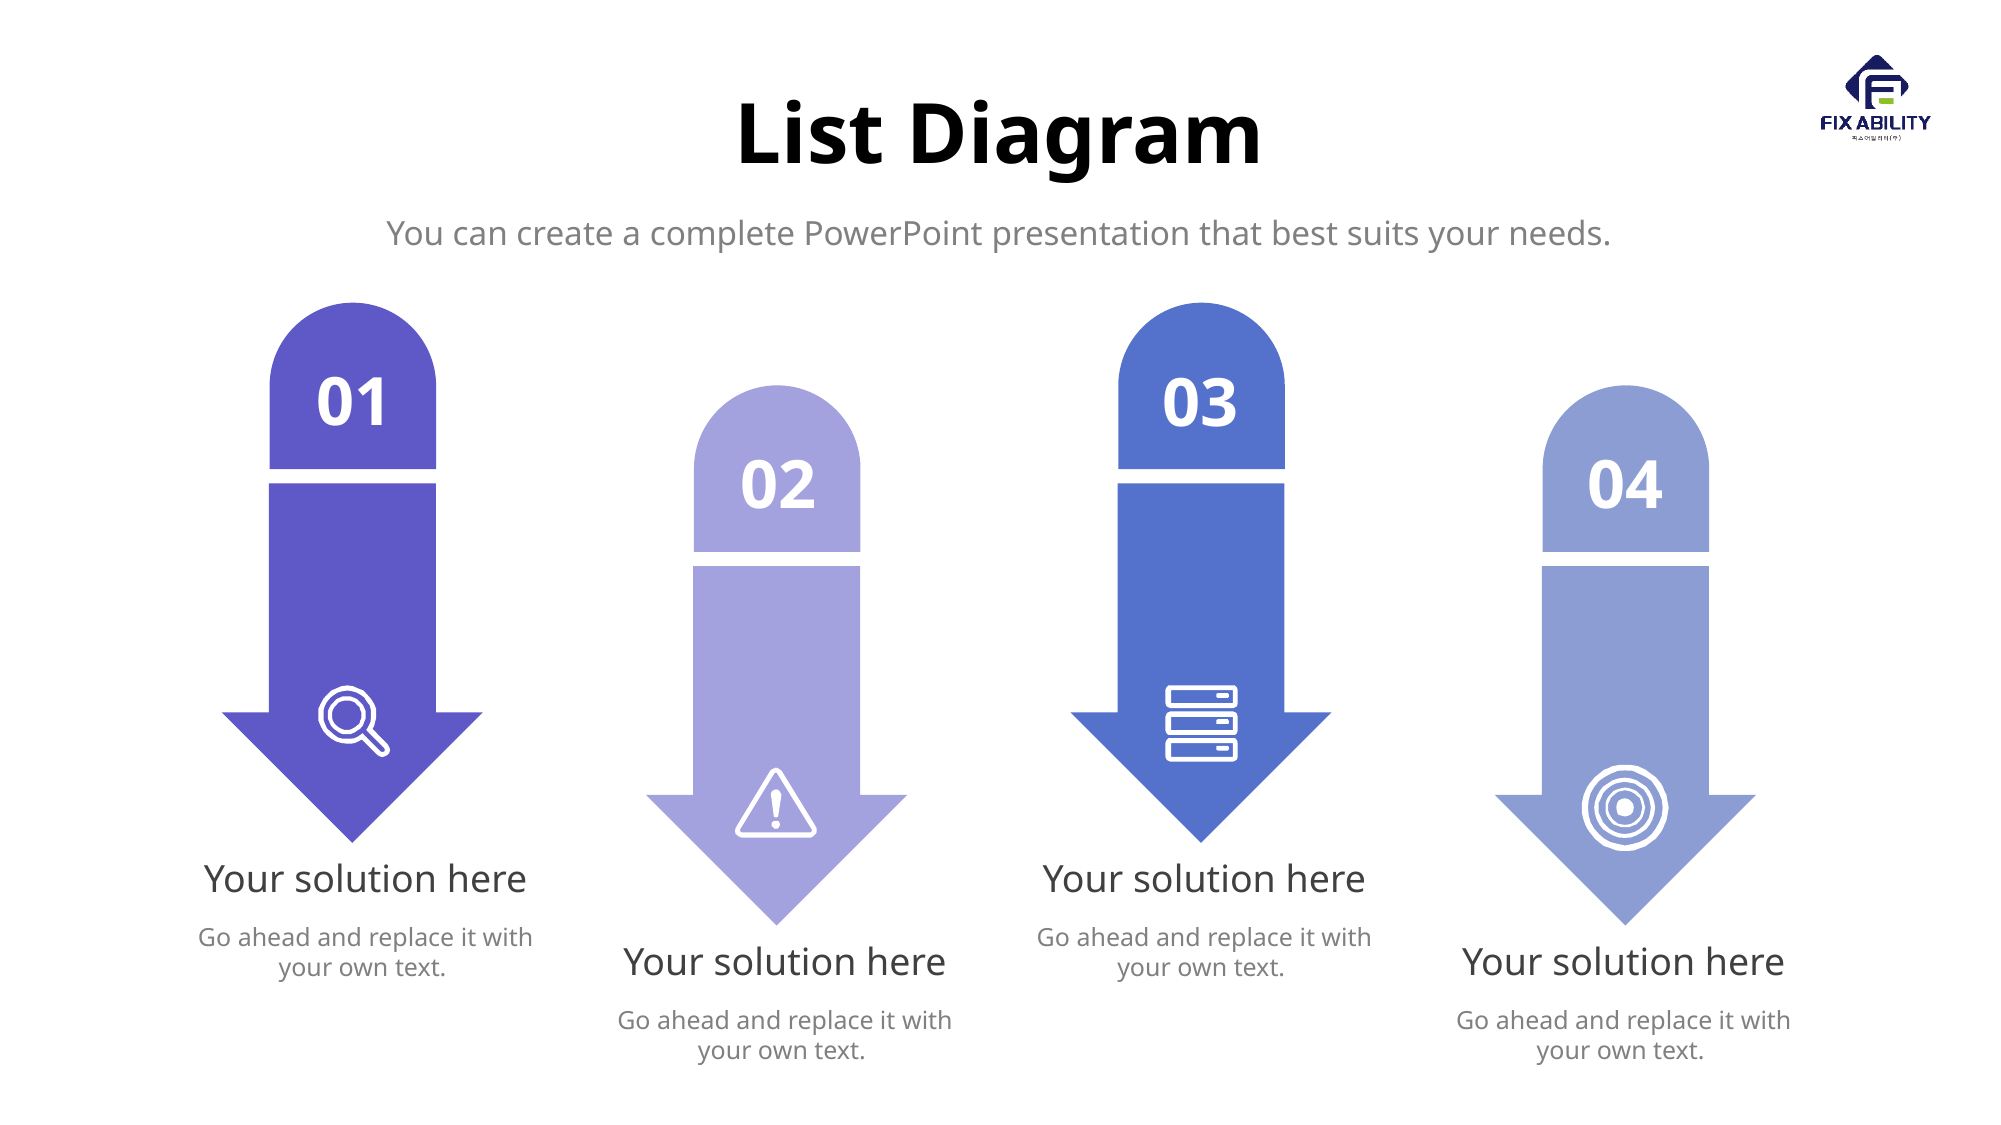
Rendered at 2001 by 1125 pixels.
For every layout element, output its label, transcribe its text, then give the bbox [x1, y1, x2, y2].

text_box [950, 847, 1459, 991]
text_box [221, 302, 484, 844]
list You can create a complete PowerPoint presentation that best suits your needs. [132, 204, 1868, 268]
picture [1821, 54, 1931, 141]
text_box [645, 385, 908, 926]
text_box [1369, 930, 1878, 1073]
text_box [1494, 385, 1757, 926]
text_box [111, 847, 620, 991]
title List Diagram [132, 54, 1868, 204]
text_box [1070, 302, 1332, 844]
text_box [531, 930, 1040, 1073]
